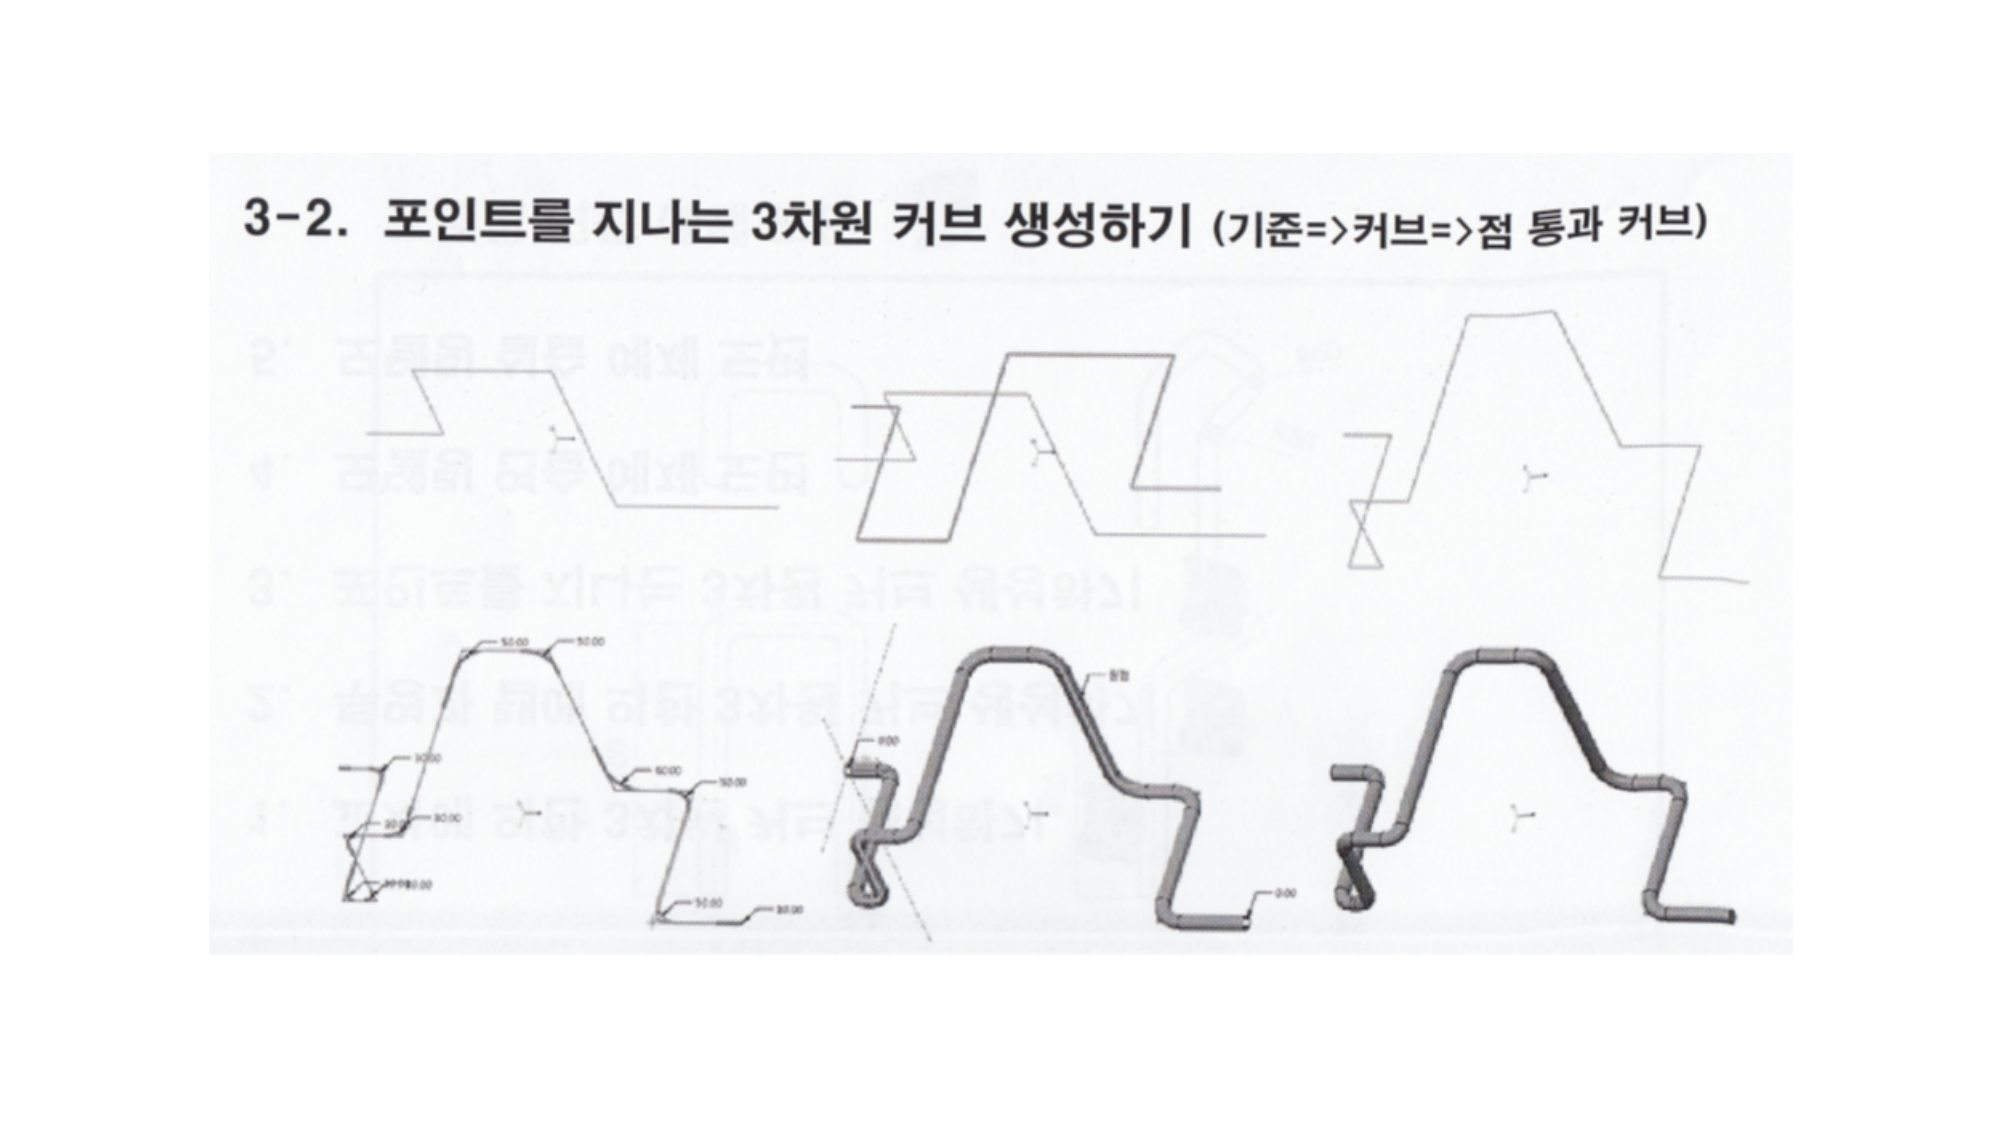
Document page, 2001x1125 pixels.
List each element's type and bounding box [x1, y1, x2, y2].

picture [209, 153, 1796, 957]
